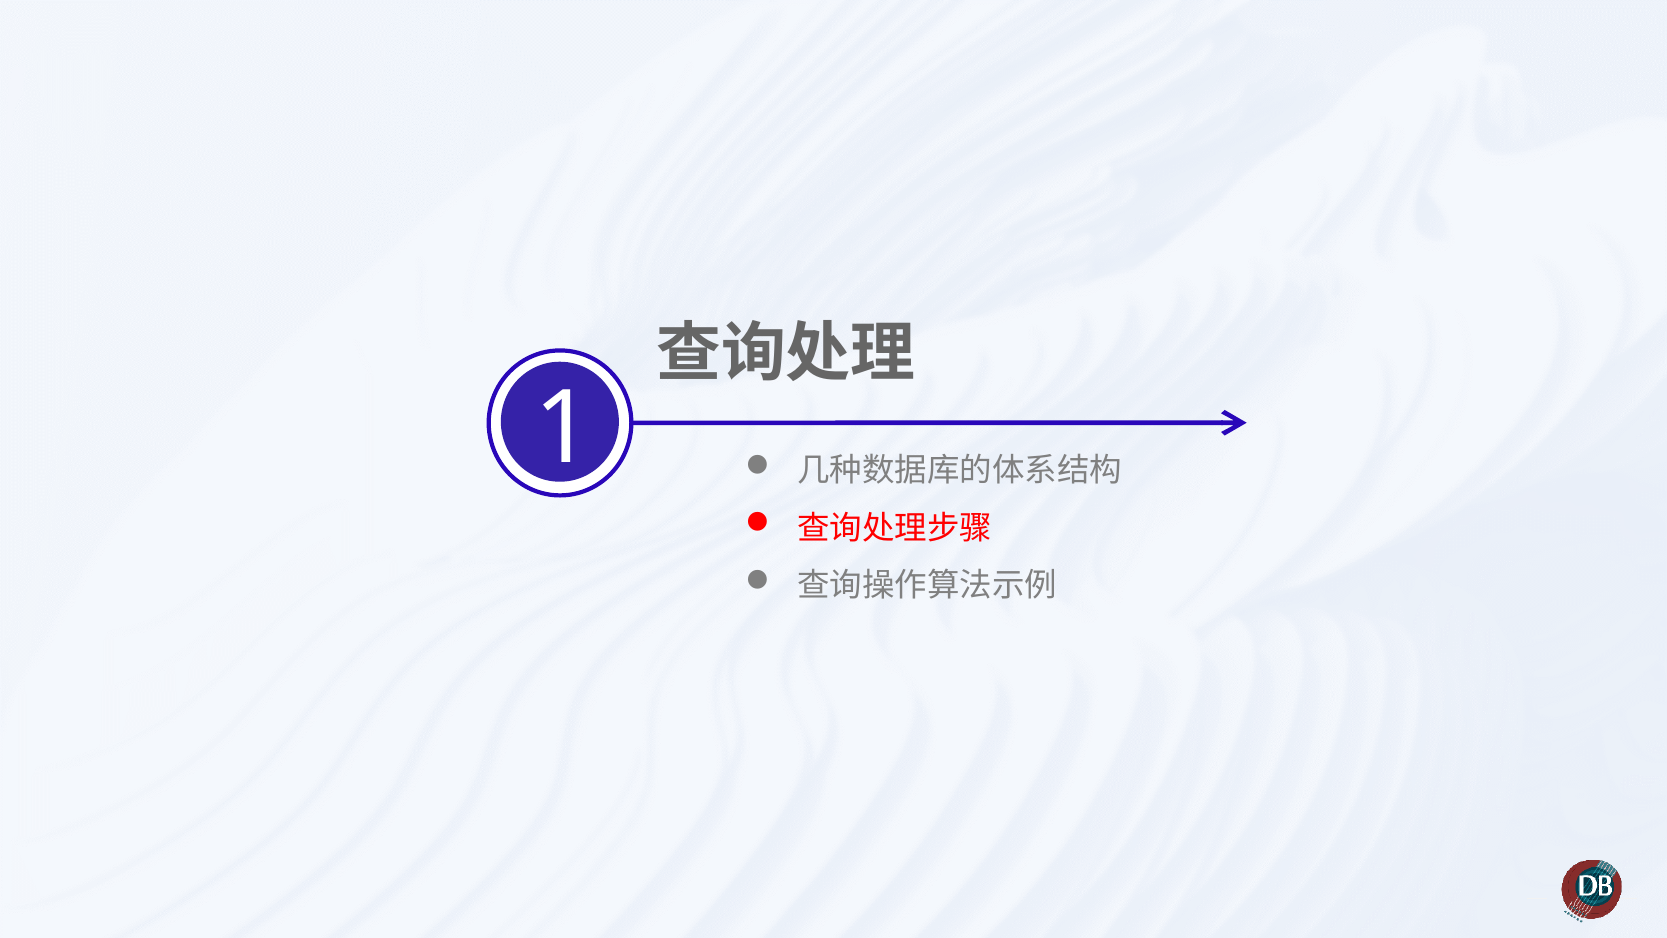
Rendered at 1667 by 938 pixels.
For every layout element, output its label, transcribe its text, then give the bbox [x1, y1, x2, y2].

text_box [486, 348, 634, 498]
text_box 查询处理 [643, 303, 1178, 395]
text_box 1 [498, 359, 621, 484]
text_box 几种数据库的体系结构 查询处理步骤 查询操作算法示例 [732, 435, 1286, 610]
picture [1557, 858, 1624, 924]
